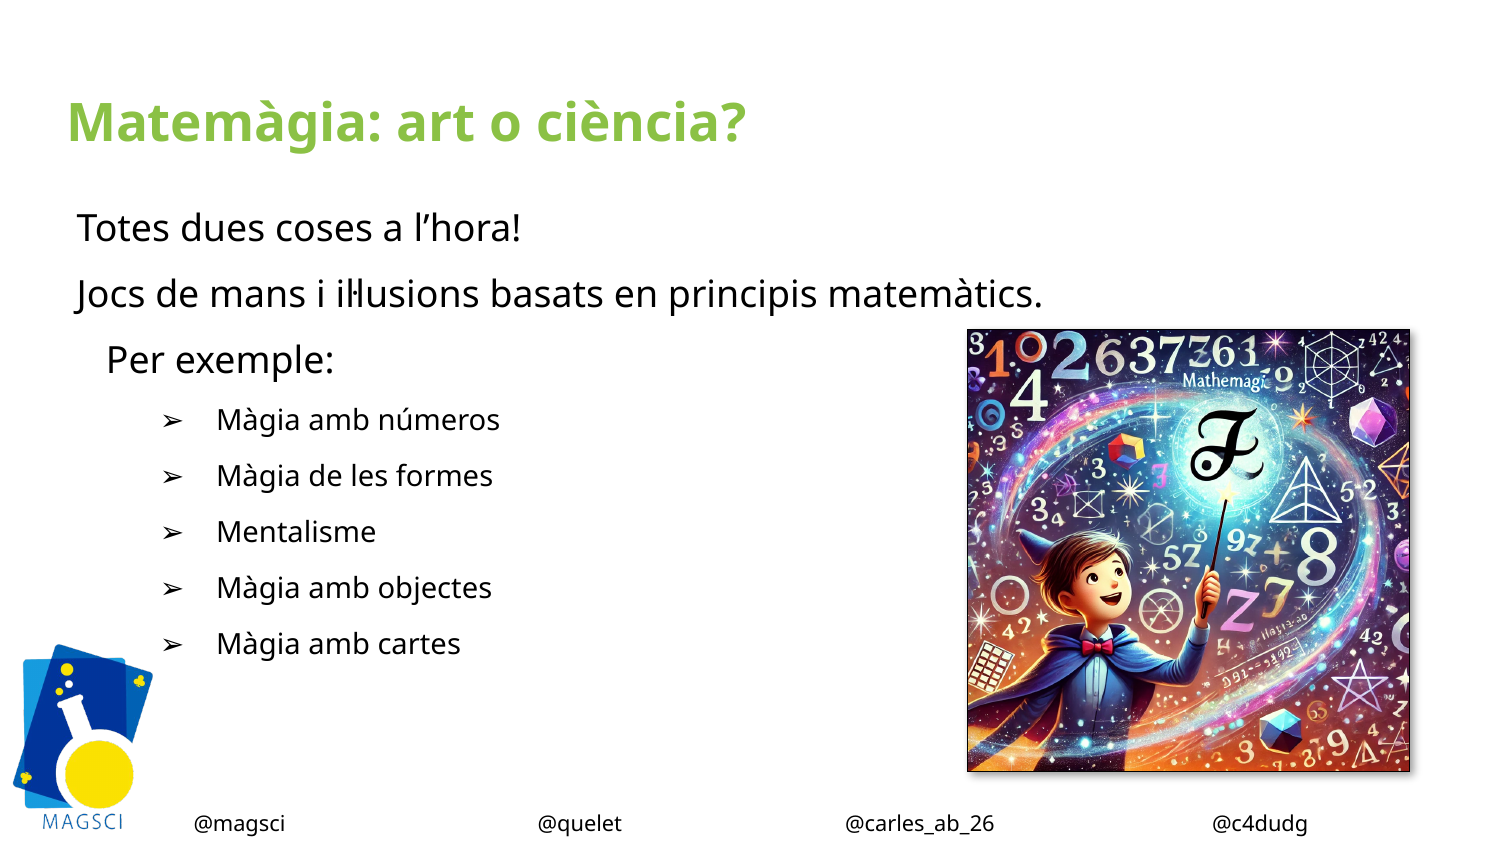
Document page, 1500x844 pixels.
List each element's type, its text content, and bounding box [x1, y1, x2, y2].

picture [12, 640, 155, 832]
list Totes dues coses a l’hora! Jocs de mans i il·lusions basats en principis matemàtics. Per exemple: Màgia amb números Màgia de les formes Mentalisme Màgia amb objectes Màgia amb cartes [51, 189, 1449, 750]
picture [967, 329, 1411, 772]
title Matemàgia: art o ciència? [51, 72, 862, 167]
